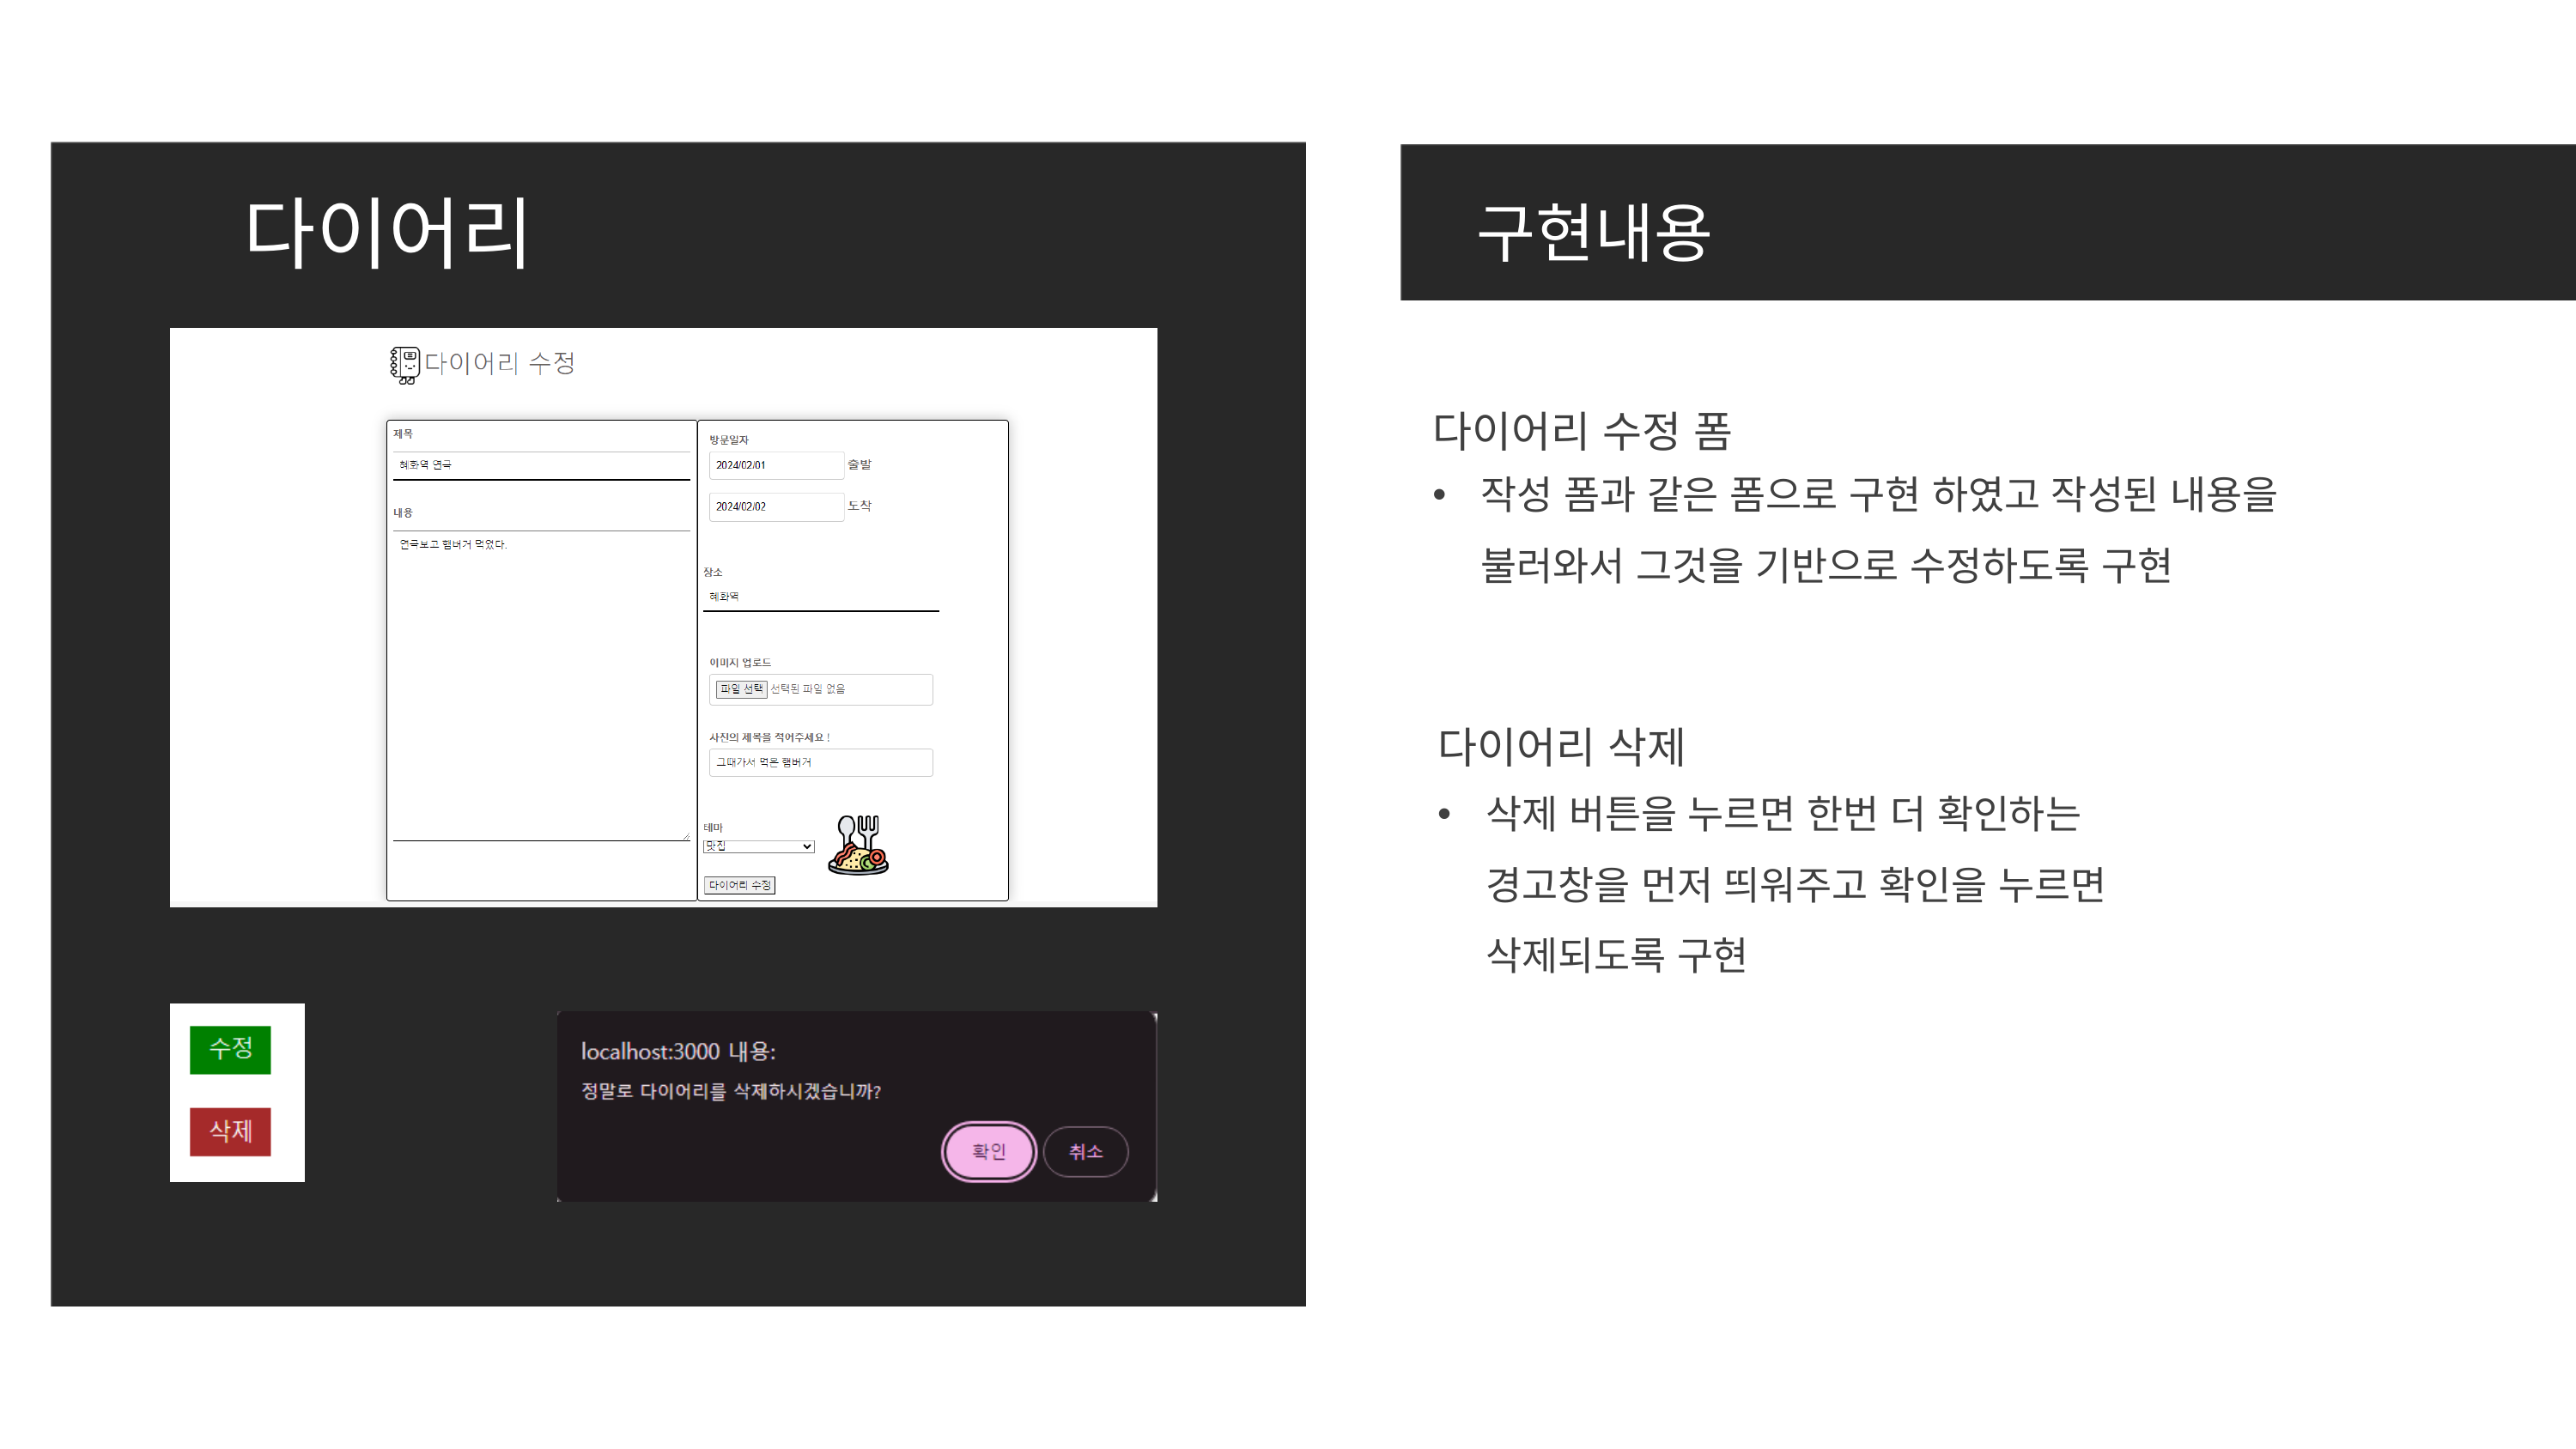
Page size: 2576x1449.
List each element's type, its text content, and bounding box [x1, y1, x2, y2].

text_box 다이어리 삭제 [1425, 688, 1902, 760]
text_box 삭제 버튼을 누르면 한번 더 확인하는 경고창을 먼저 띄워주고 확인을 누르면 삭제되도록 구현 [1425, 760, 2245, 985]
picture [1400, 144, 2576, 301]
text_box 작성 폼과 같은 폼으로 구현 하였고 작성된 내용을 불러와서 그것을 기반으로 수정하도록 구현 [1419, 440, 2374, 595]
text_box 다이어리 수정 폼 [1419, 373, 1897, 440]
picture [51, 142, 1306, 1307]
